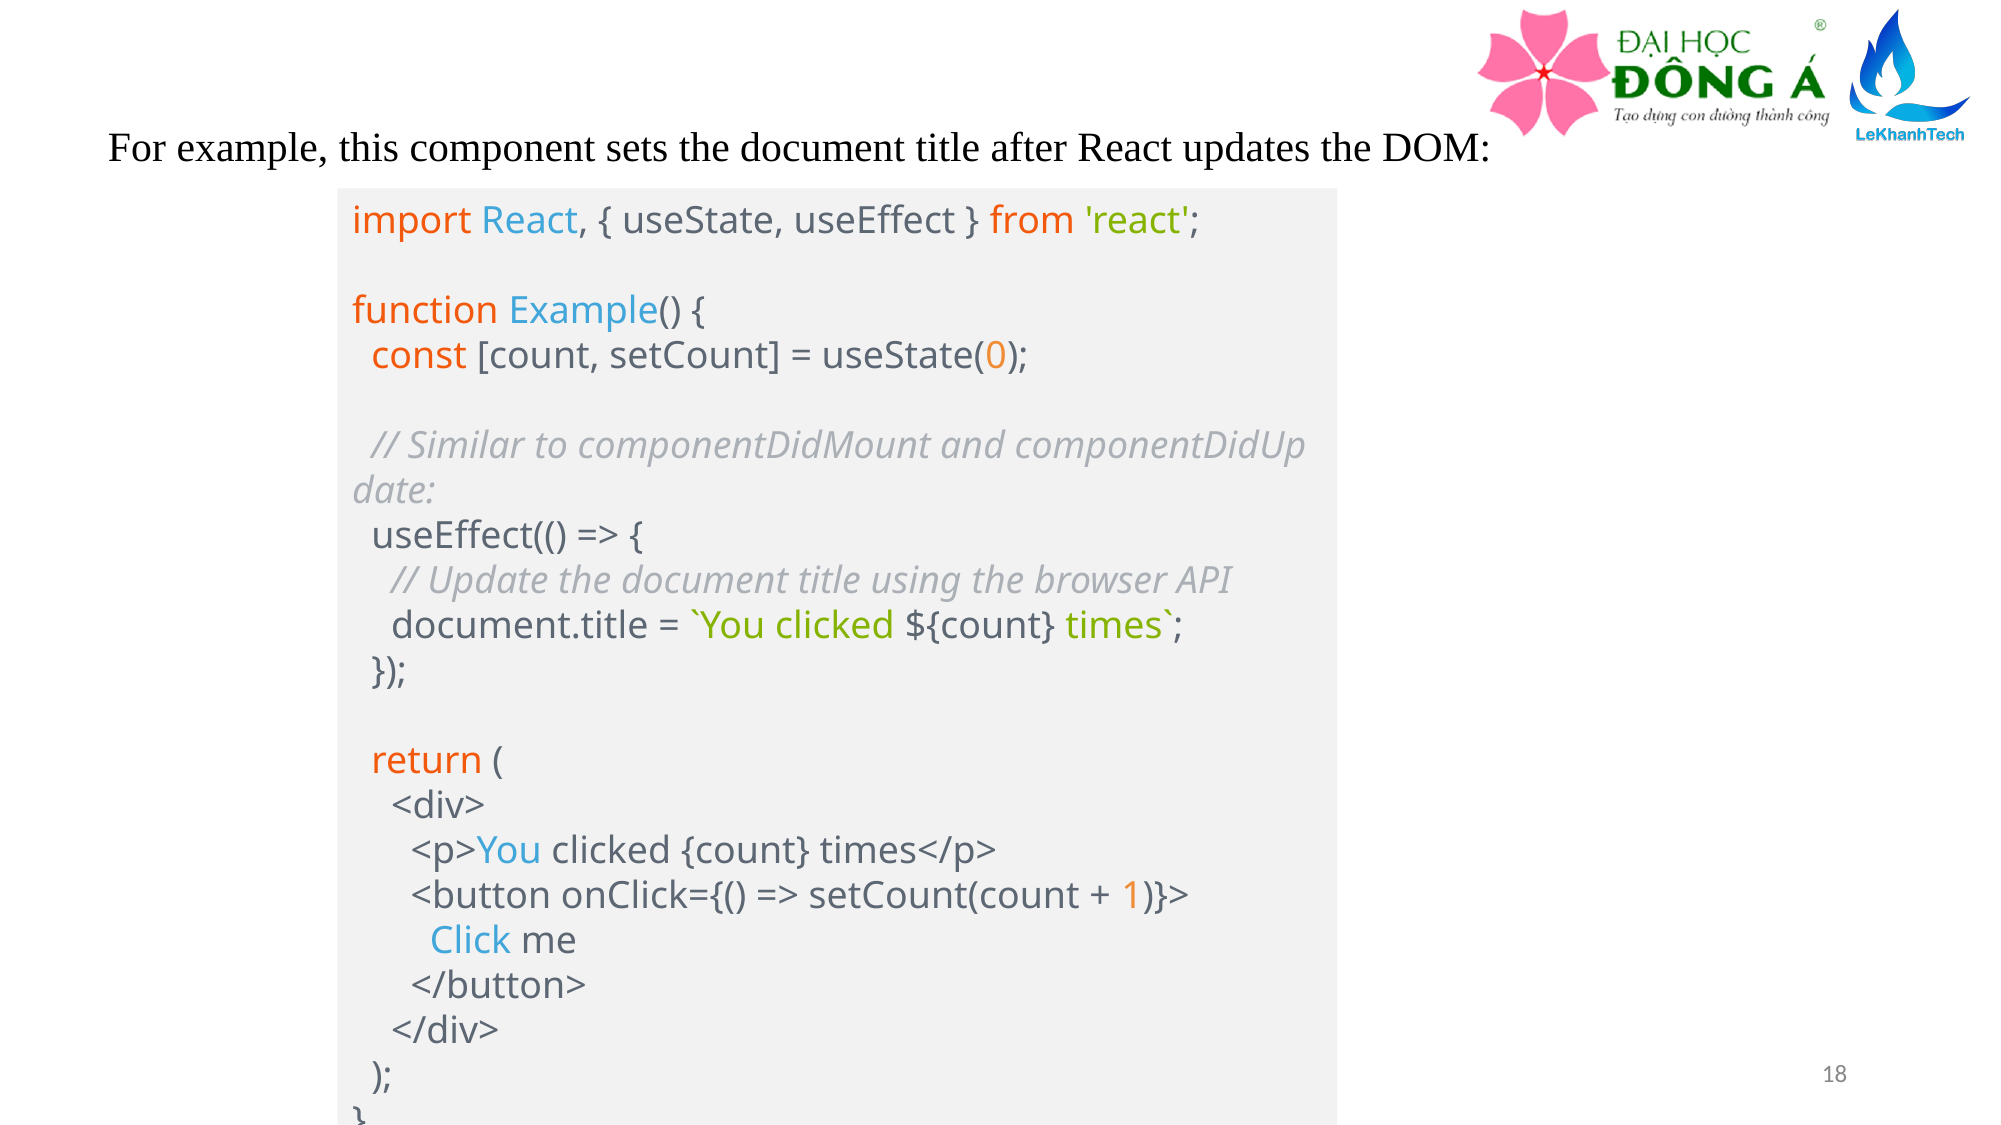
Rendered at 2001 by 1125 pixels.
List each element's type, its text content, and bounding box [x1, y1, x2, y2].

text_box For example, this component sets the document title after React updates the DOM: [93, 112, 1821, 178]
slide_number 18 [1412, 1042, 1863, 1103]
picture [1465, 5, 1980, 144]
text_box import React, { useState, useEffect } from 'react'; function Example() { const [count, setCount] = useState(0); // Similar to componentDidMount and componentDidUpdate: useEffect(() => { // Update the document title using the browser API document.title = `You clicked ${count} times`; }); return ( <div> <p>You clicked {count} times</p> <button onClick={() => setCount(count + 1)}> Click me </button> </div> ); } [337, 188, 1338, 1125]
